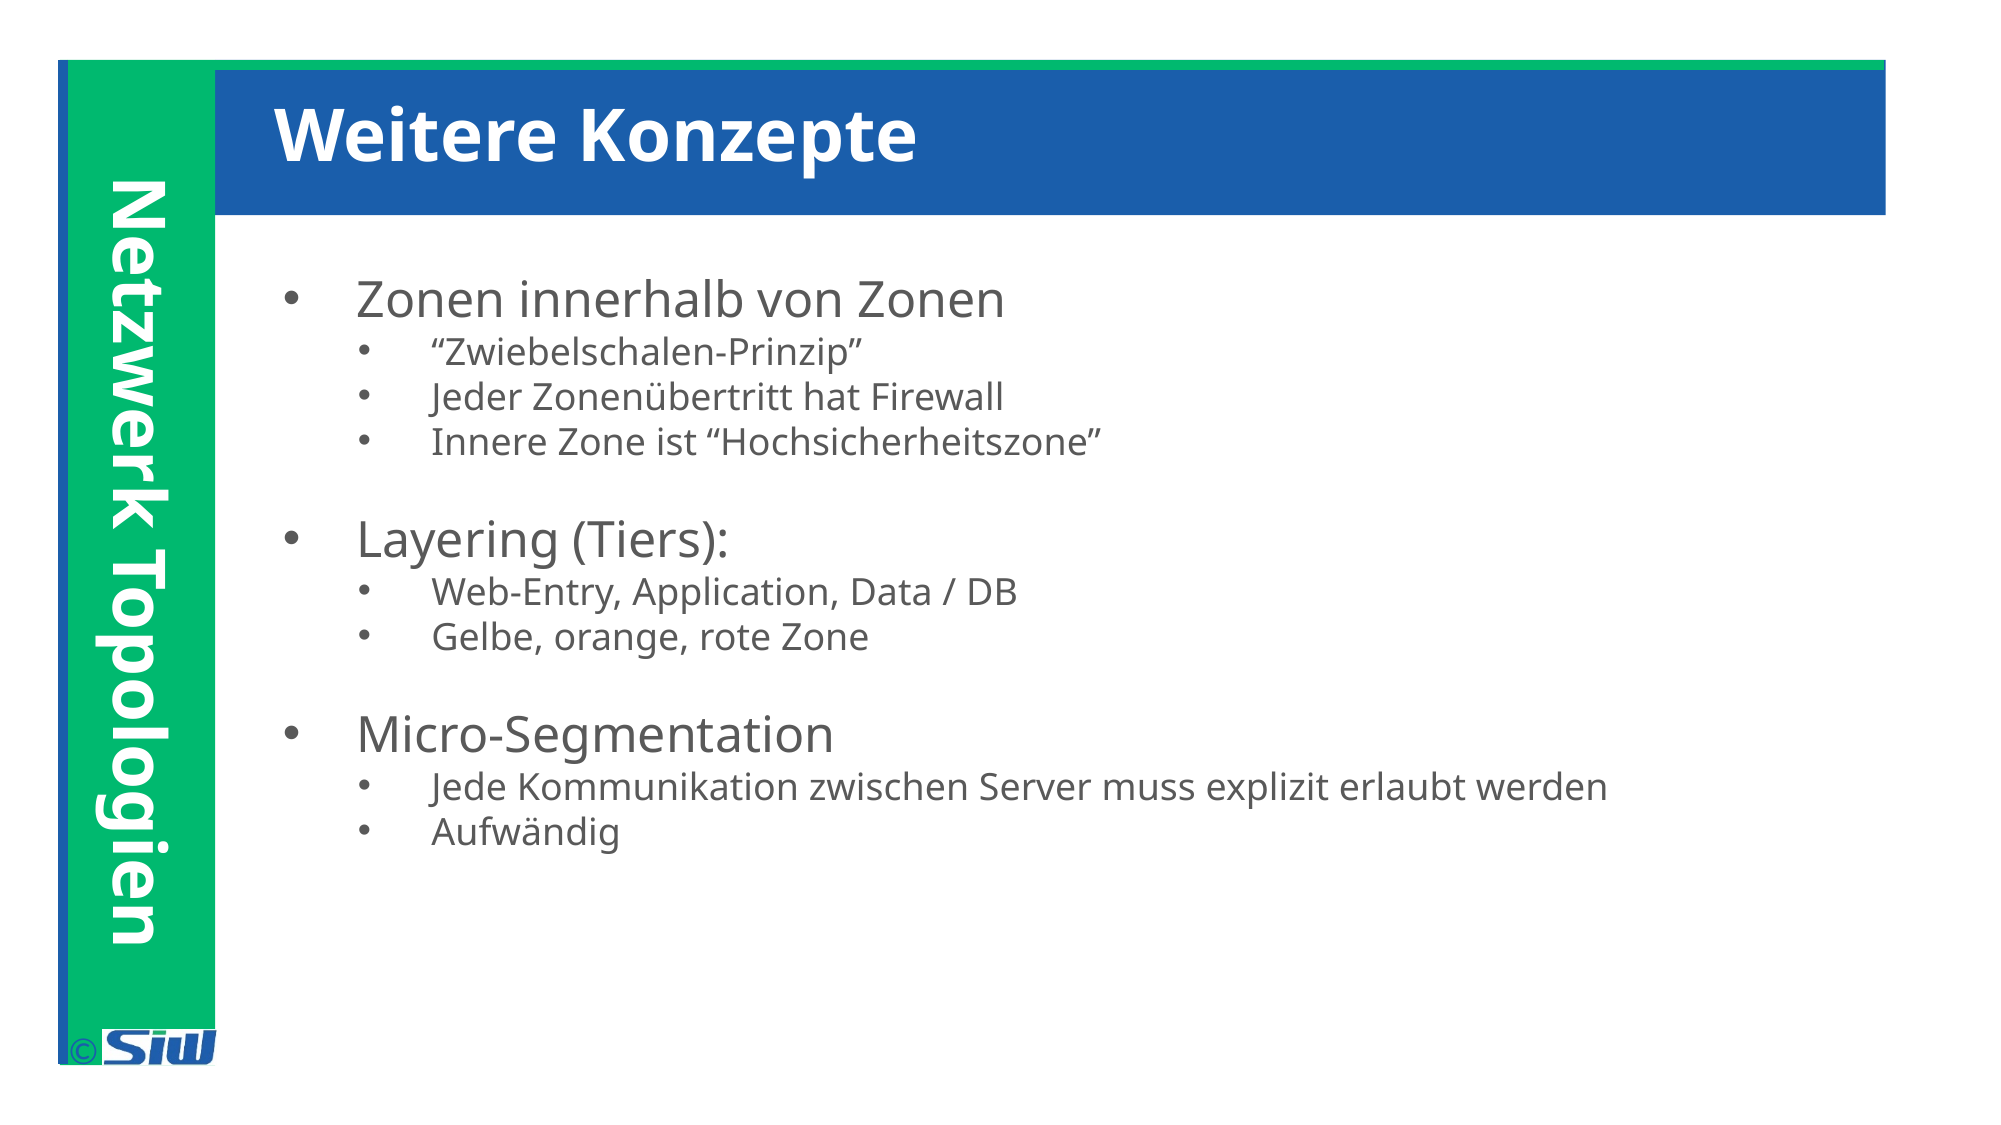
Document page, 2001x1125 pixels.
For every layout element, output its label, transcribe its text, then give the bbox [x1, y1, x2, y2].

text_box Weitere Konzepte [216, 59, 1886, 216]
text_box Zonen innerhalb von Zonen “Zwiebelschalen-Prinzip” Jeder Zonenübertritt hat Firewall Innere Zone ist “Hochsicherheitszone” Layering (Tiers): Web-Entry, Application, Data / DB Gelbe, orange, rote Zone Micro-Segmentation Jede Kommunikation zwischen Server muss explizit erlaubt werden Aufwändig [268, 260, 1886, 860]
text_box Netzwerk Topologien [68, 59, 216, 1019]
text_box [52, 1019, 217, 1081]
